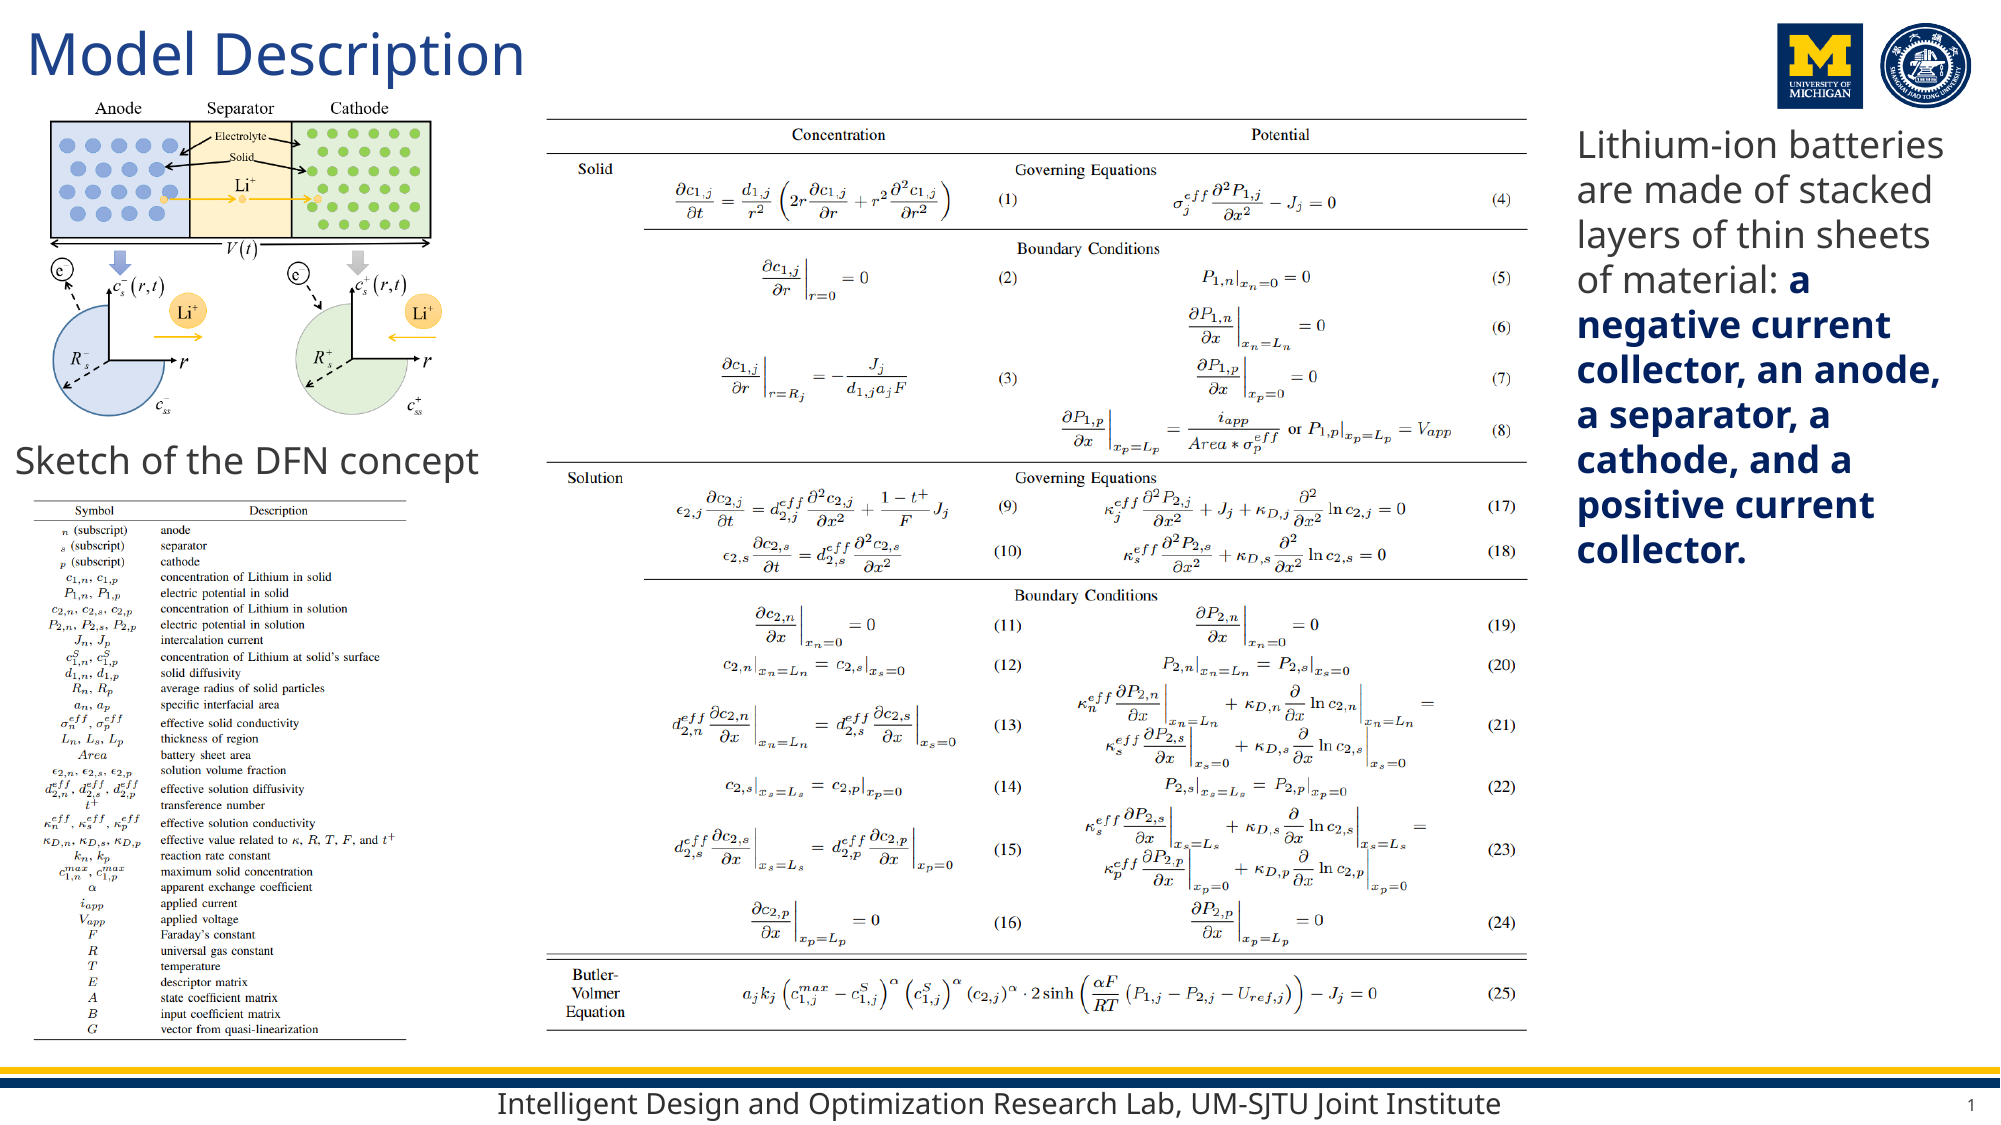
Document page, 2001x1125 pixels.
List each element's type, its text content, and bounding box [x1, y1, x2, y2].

picture [509, 105, 1592, 1051]
text_box Sketch of the DFN concept [0, 429, 503, 490]
picture [43, 97, 446, 430]
picture [25, 492, 425, 1051]
text_box Lithium-ion batteries are made of stacked layers of thin sheets of material: a negative current collector, an anode, a separator, a cathode, and a positive current collector. [1596, 113, 1974, 579]
title Model Description [26, 25, 1832, 88]
picture [1764, 17, 1977, 113]
